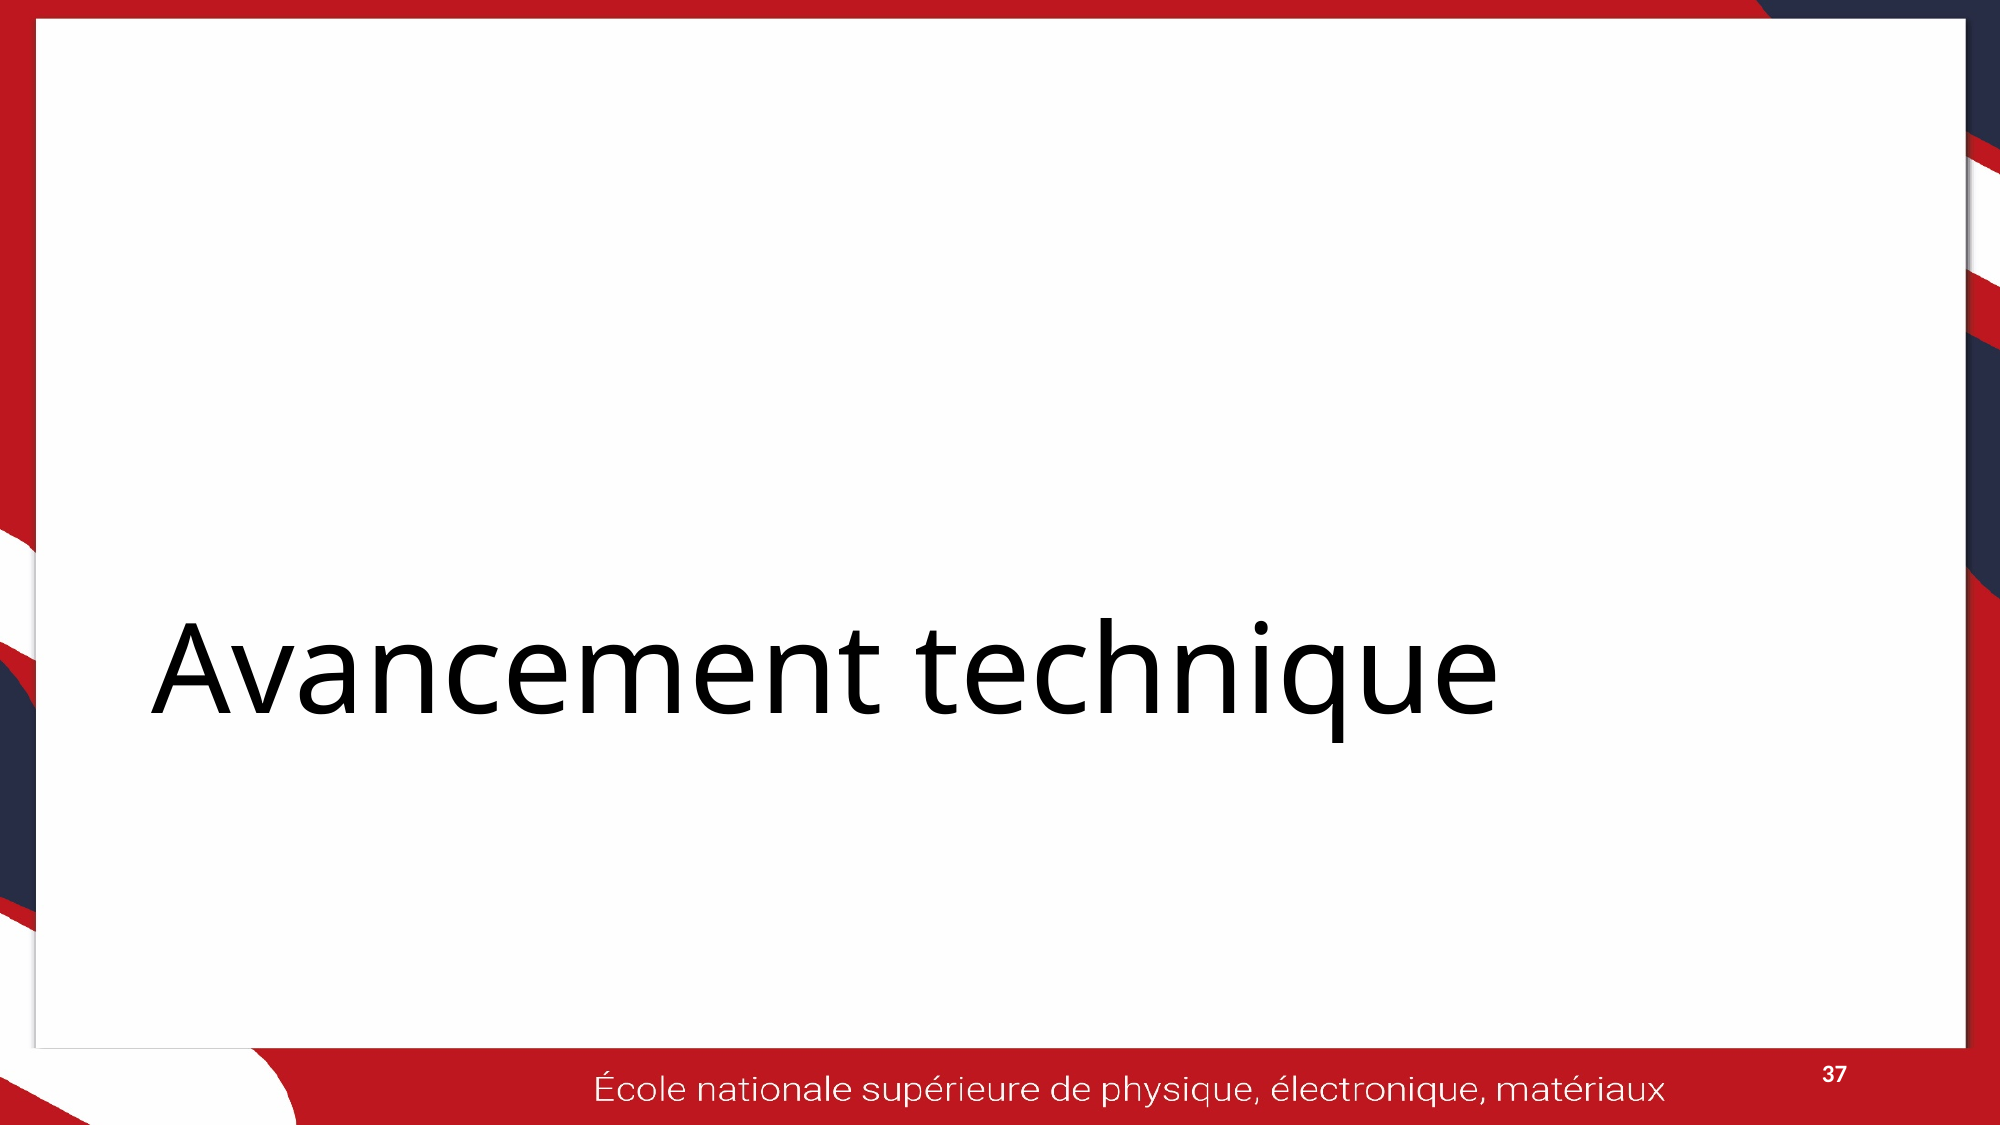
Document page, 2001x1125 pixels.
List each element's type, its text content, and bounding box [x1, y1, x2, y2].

slide_number 37 [1412, 1042, 1863, 1103]
picture [0, 0, 2000, 1125]
title Avancement technique [136, 280, 1862, 749]
